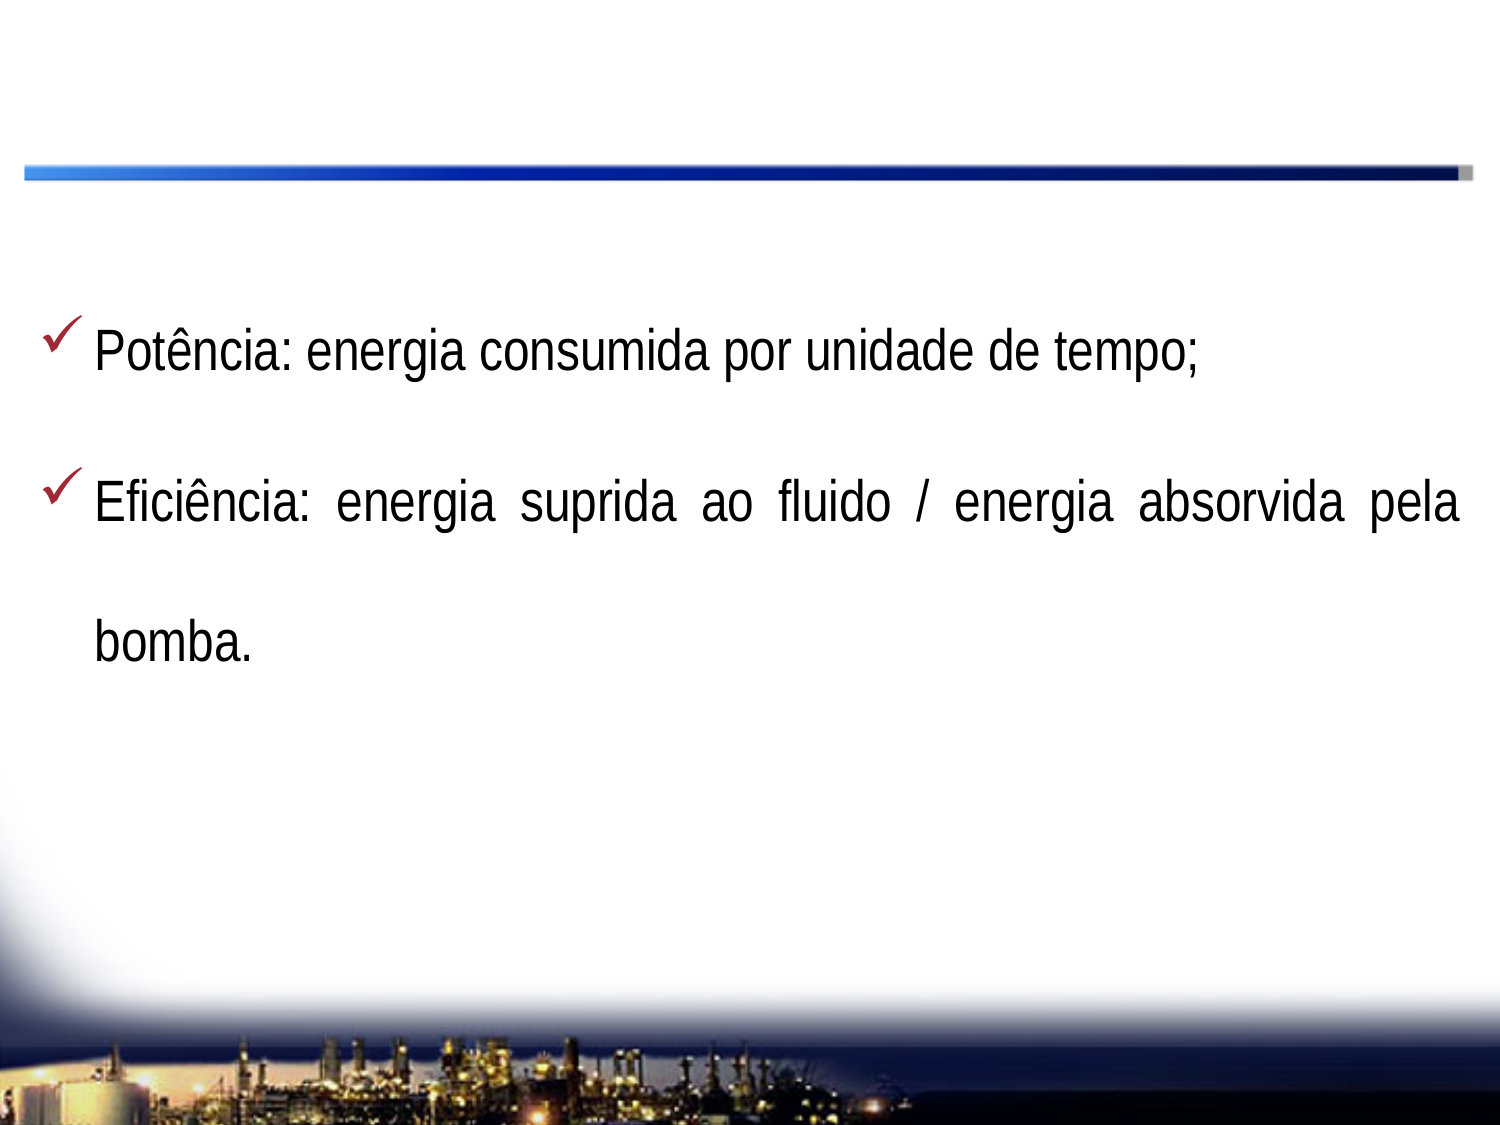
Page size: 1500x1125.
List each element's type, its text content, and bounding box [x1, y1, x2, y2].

picture [0, 0, 1500, 1125]
list Potência: energia consumida por unidade de tempo; Eficiência: energia suprida ao fluido / energia absorvida pela bomba. [23, 234, 1476, 988]
